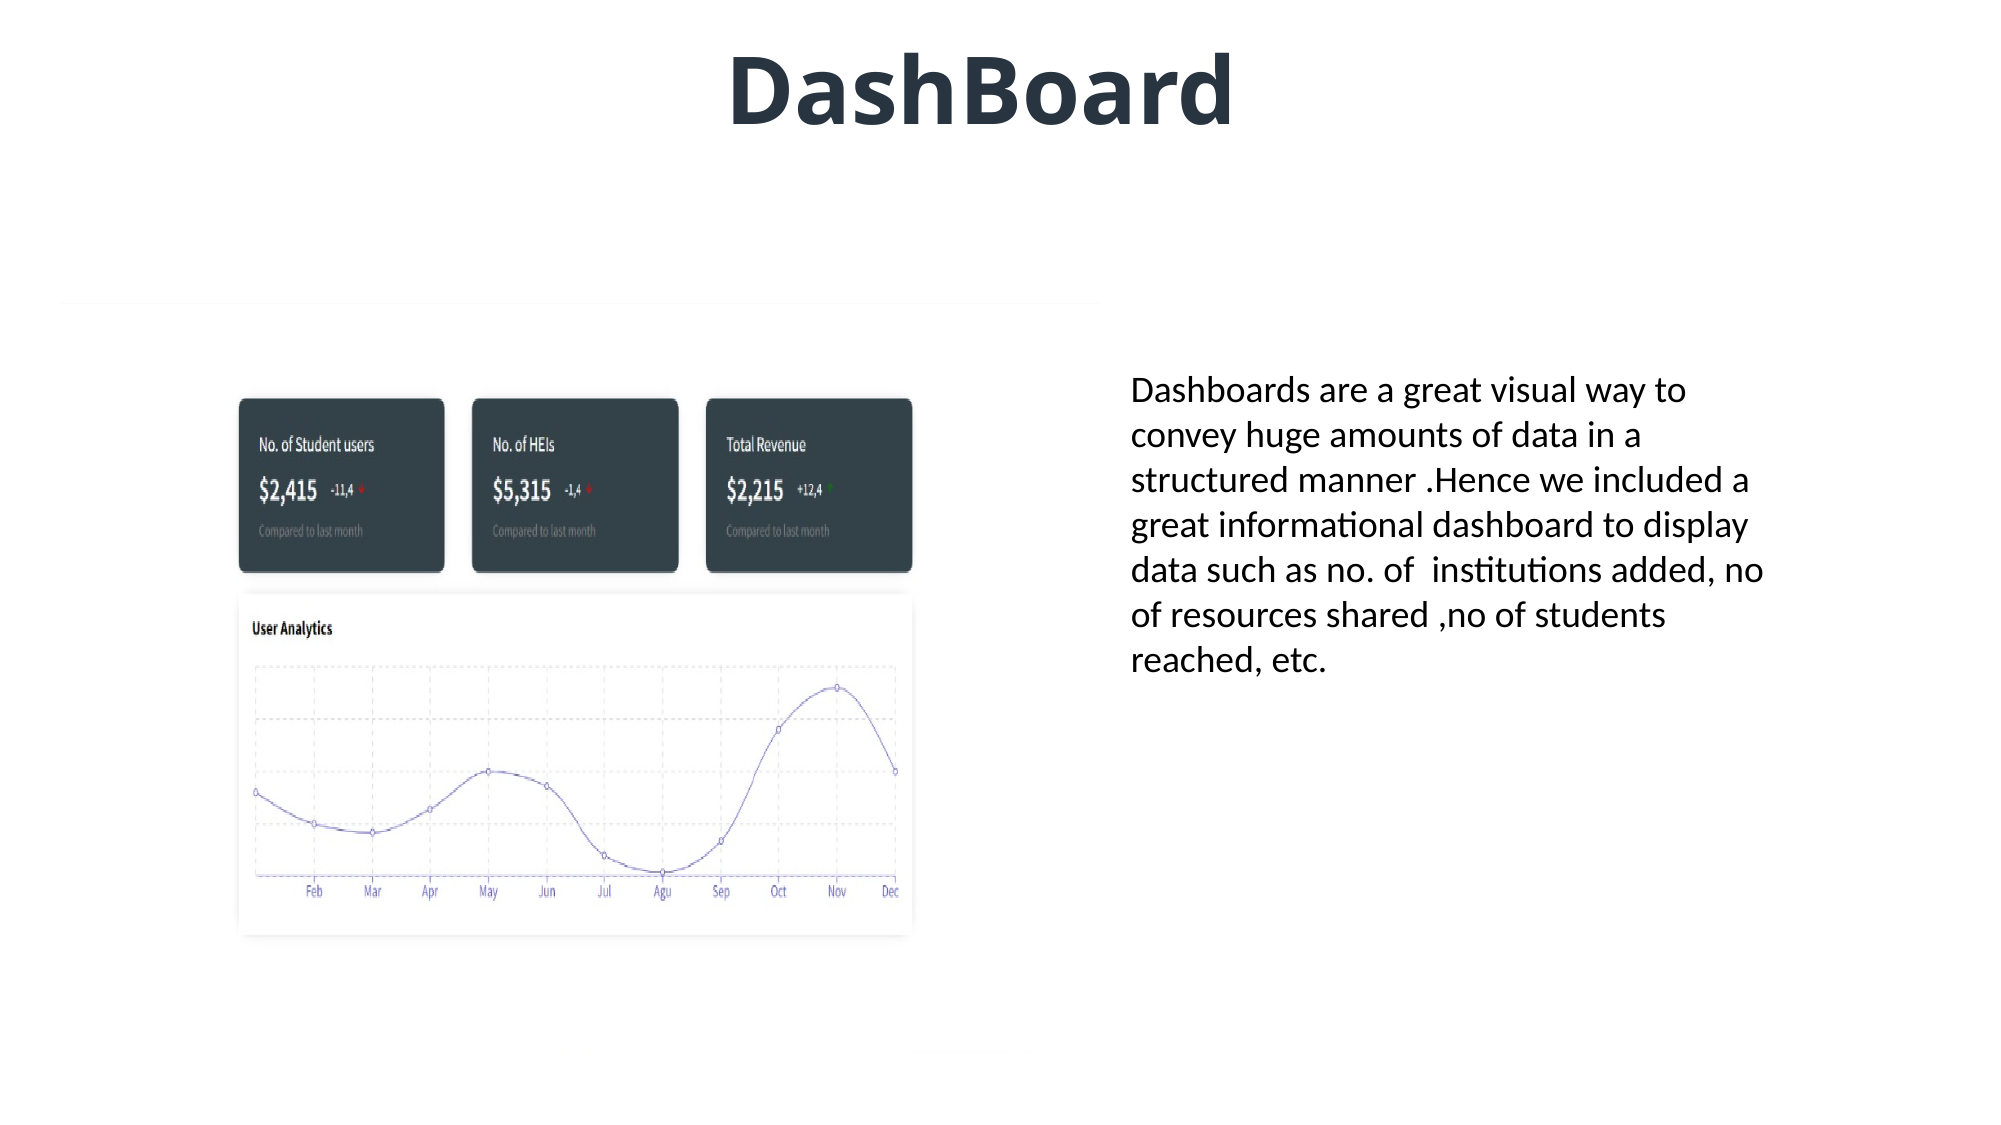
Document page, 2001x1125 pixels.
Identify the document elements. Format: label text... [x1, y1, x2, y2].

text_box Dashboards are a great visual way to convey huge amounts of data in a structured manner .Hence we included a great informational dashboard to display data such as no. of institutions added, no of resources shared ,no of students reached, etc. [1116, 357, 1808, 687]
picture [60, 303, 1100, 1067]
text_box DashBoard [0, 23, 1981, 151]
